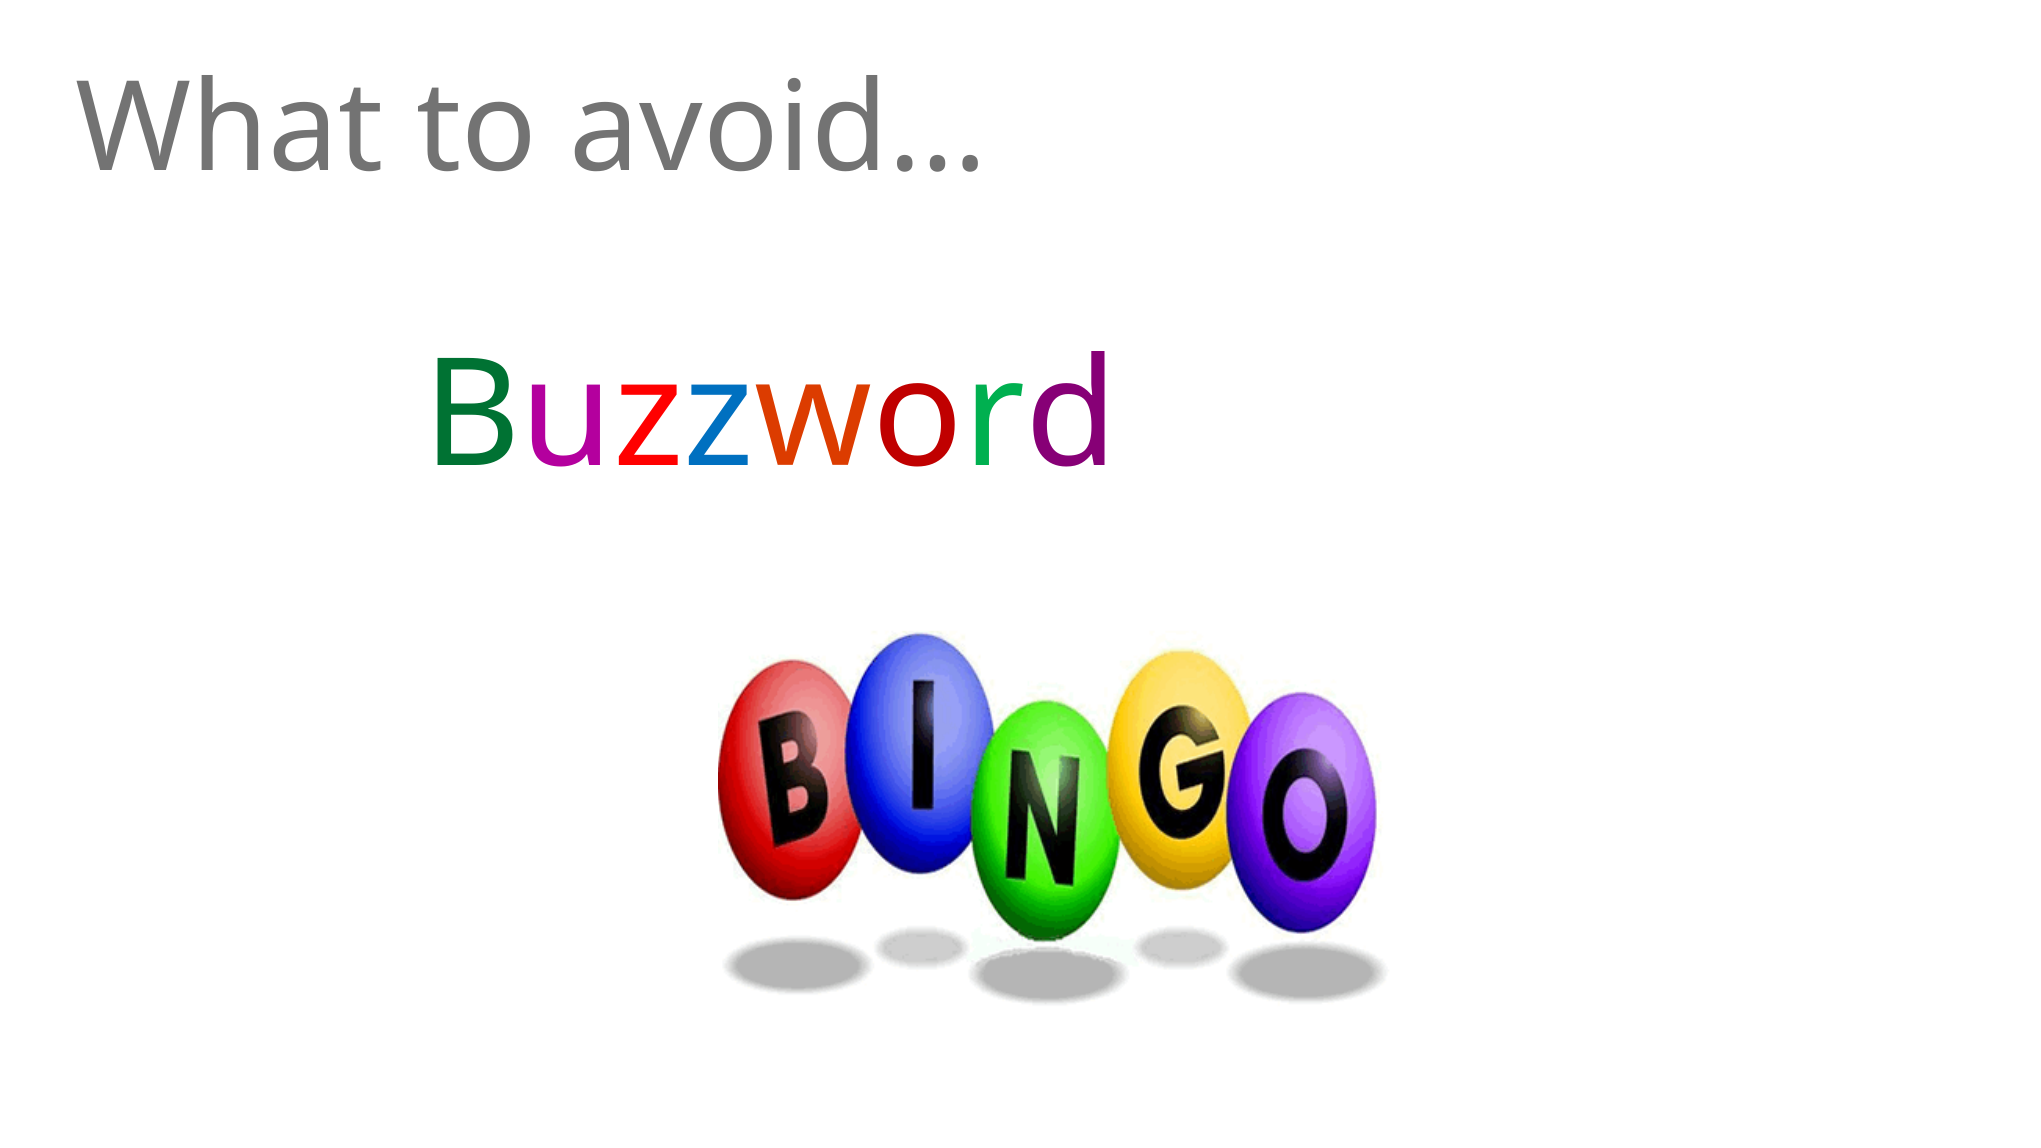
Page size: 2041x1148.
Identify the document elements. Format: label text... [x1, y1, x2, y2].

picture [717, 625, 1391, 1017]
text_box Buzzword [394, 312, 1147, 522]
text_box What to avoid… [45, 38, 1877, 222]
